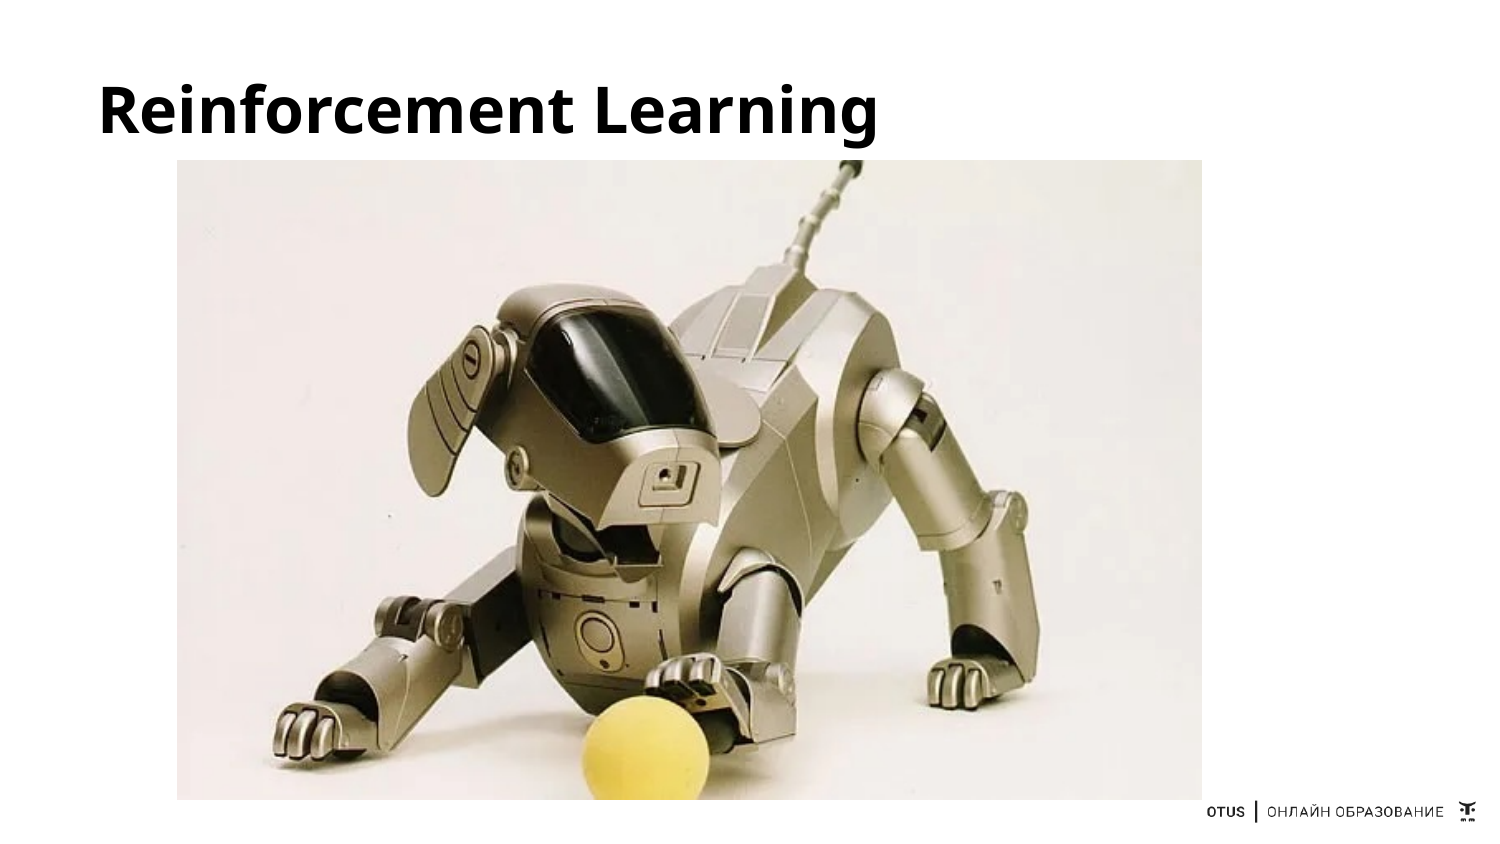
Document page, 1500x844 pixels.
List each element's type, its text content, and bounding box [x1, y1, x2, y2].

picture [0, 0, 1500, 844]
title Reinforcement Learning [82, 54, 1480, 215]
